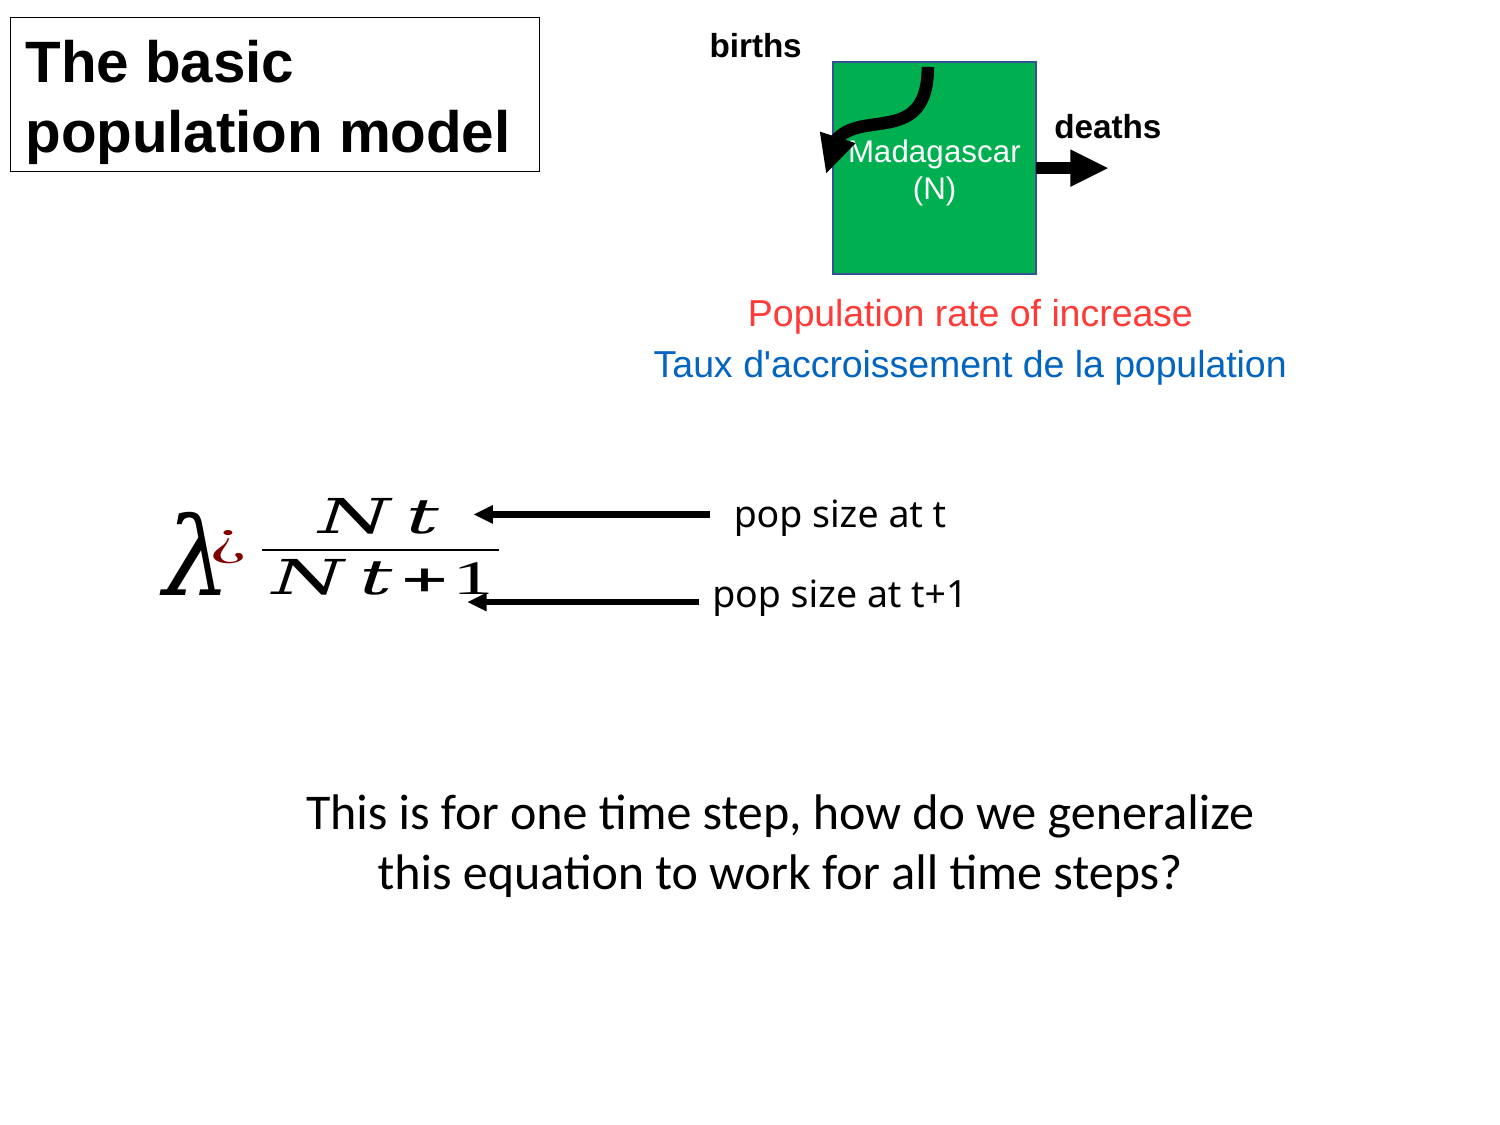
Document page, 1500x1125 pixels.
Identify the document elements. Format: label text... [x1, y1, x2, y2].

text_box The basic population model [10, 17, 540, 172]
text_box pop size at t [718, 482, 962, 543]
text_box pop size at t+1 [697, 562, 983, 623]
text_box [693, 17, 1178, 275]
text_box Population rate of increase [733, 281, 1208, 332]
text_box Taux d'accroissement de la population [639, 332, 1302, 393]
text_box This is for one time step, how do we generalize this equation to work for all time steps? [275, 772, 1286, 907]
